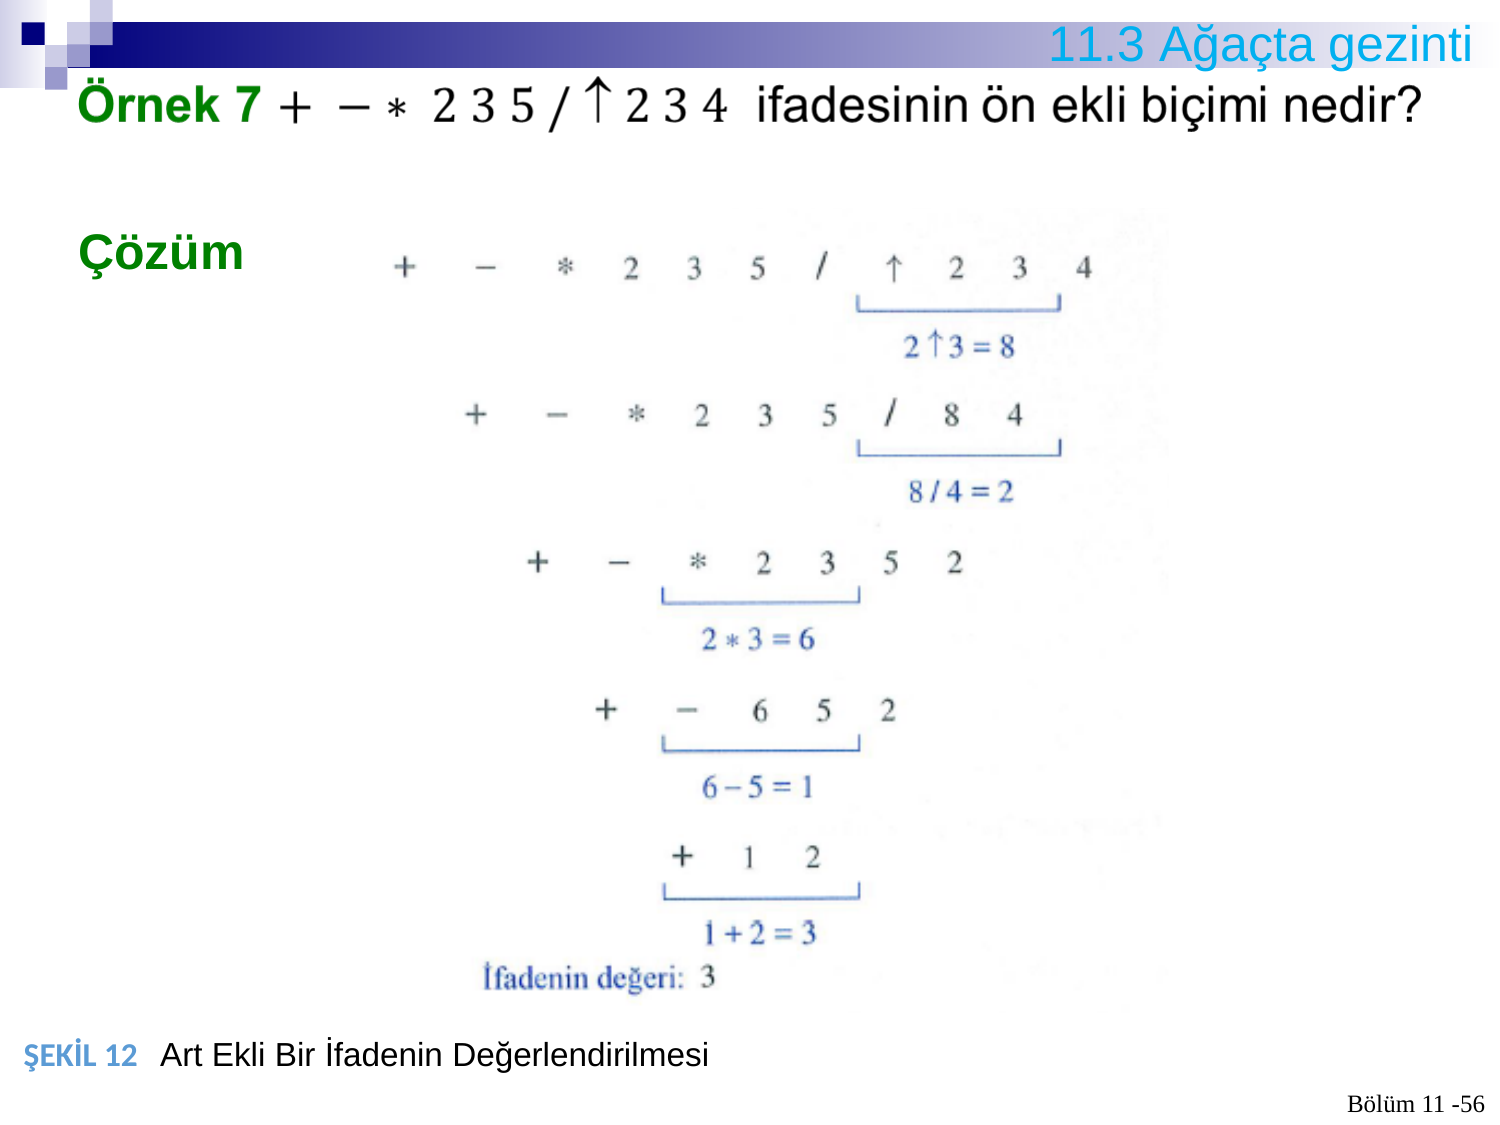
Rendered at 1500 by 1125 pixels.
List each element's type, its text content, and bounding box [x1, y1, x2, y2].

slide_number Bölüm 11 -56 [1149, 1049, 1500, 1125]
picture [312, 208, 1169, 1013]
text_box 11.3 Ağaçta gezinti [1033, 11, 1496, 73]
text_box Çözüm [63, 212, 274, 288]
text_box [62, 62, 1500, 142]
text_box ŞEKİL 12 Art Ekli Bir İfadenin Değerlendirilmesi [9, 1023, 1473, 1081]
